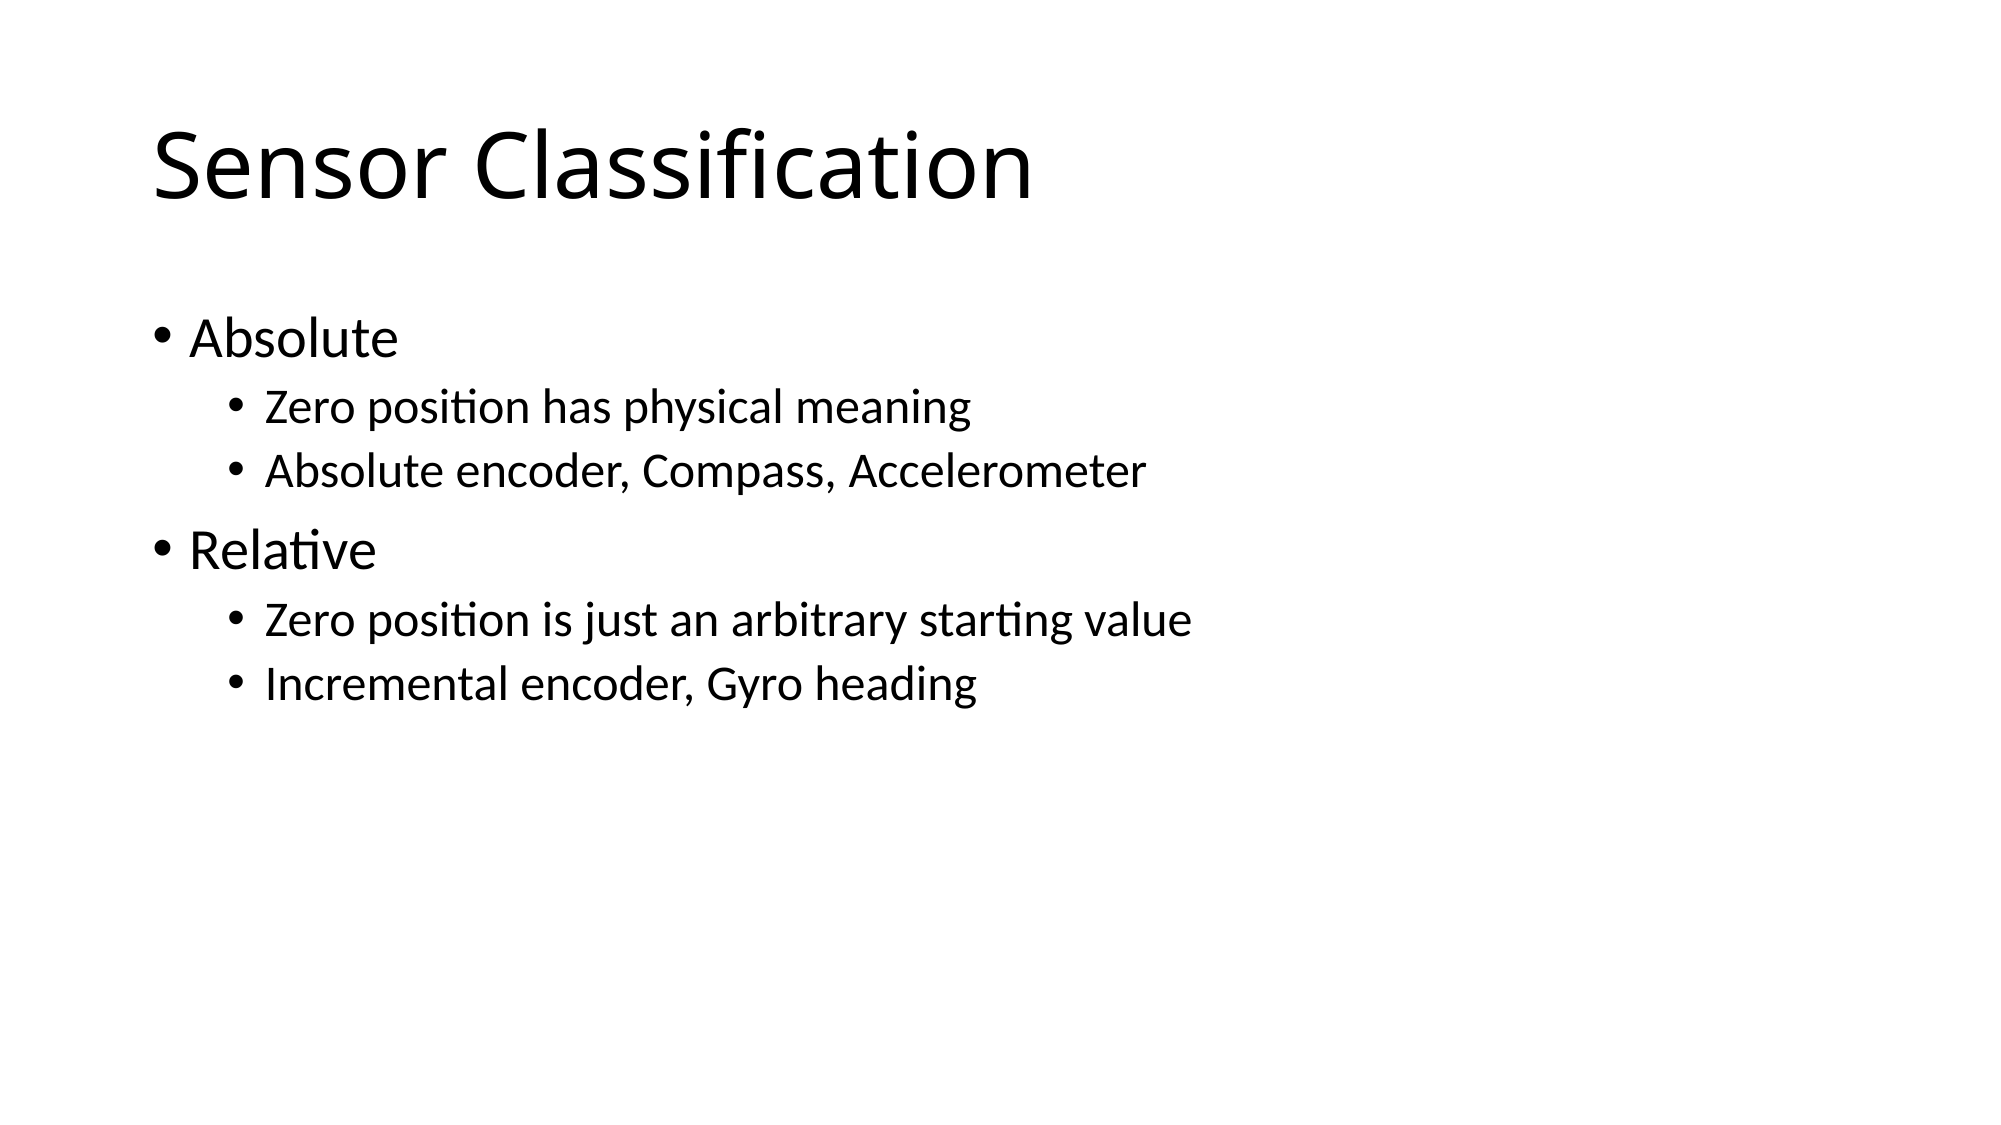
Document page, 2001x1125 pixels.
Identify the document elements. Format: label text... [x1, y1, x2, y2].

list Absolute Zero position has physical meaning Absolute encoder, Compass, Accelerometer Relative Zero position is just an arbitrary starting value Incremental encoder, Gyro heading [137, 299, 1863, 1014]
title Sensor Classification [137, 59, 1863, 278]
